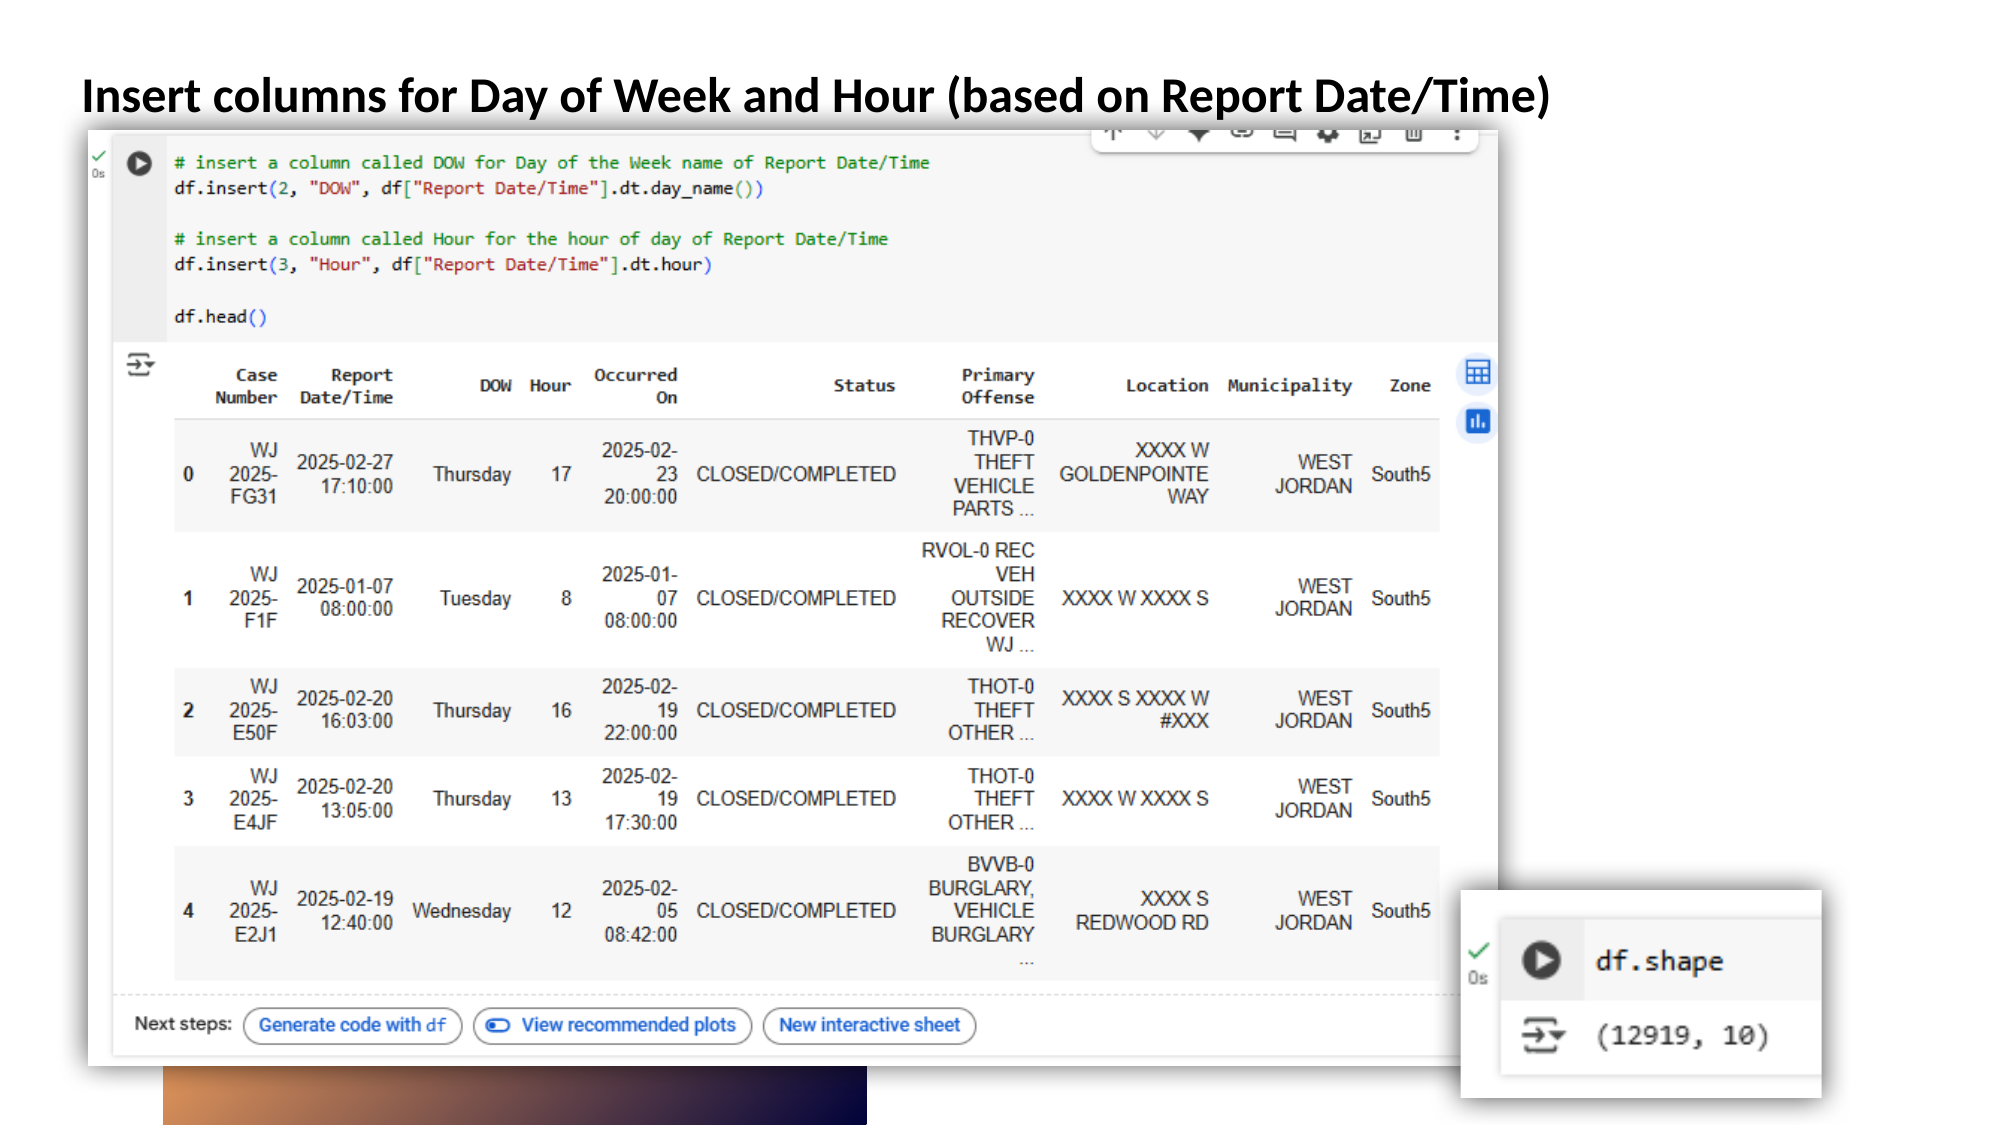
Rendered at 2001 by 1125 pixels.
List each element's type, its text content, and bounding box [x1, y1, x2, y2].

picture [87, 130, 1823, 1099]
text_box Insert columns for Day of Week and Hour (based on Report Date/Time) [66, 55, 1790, 130]
